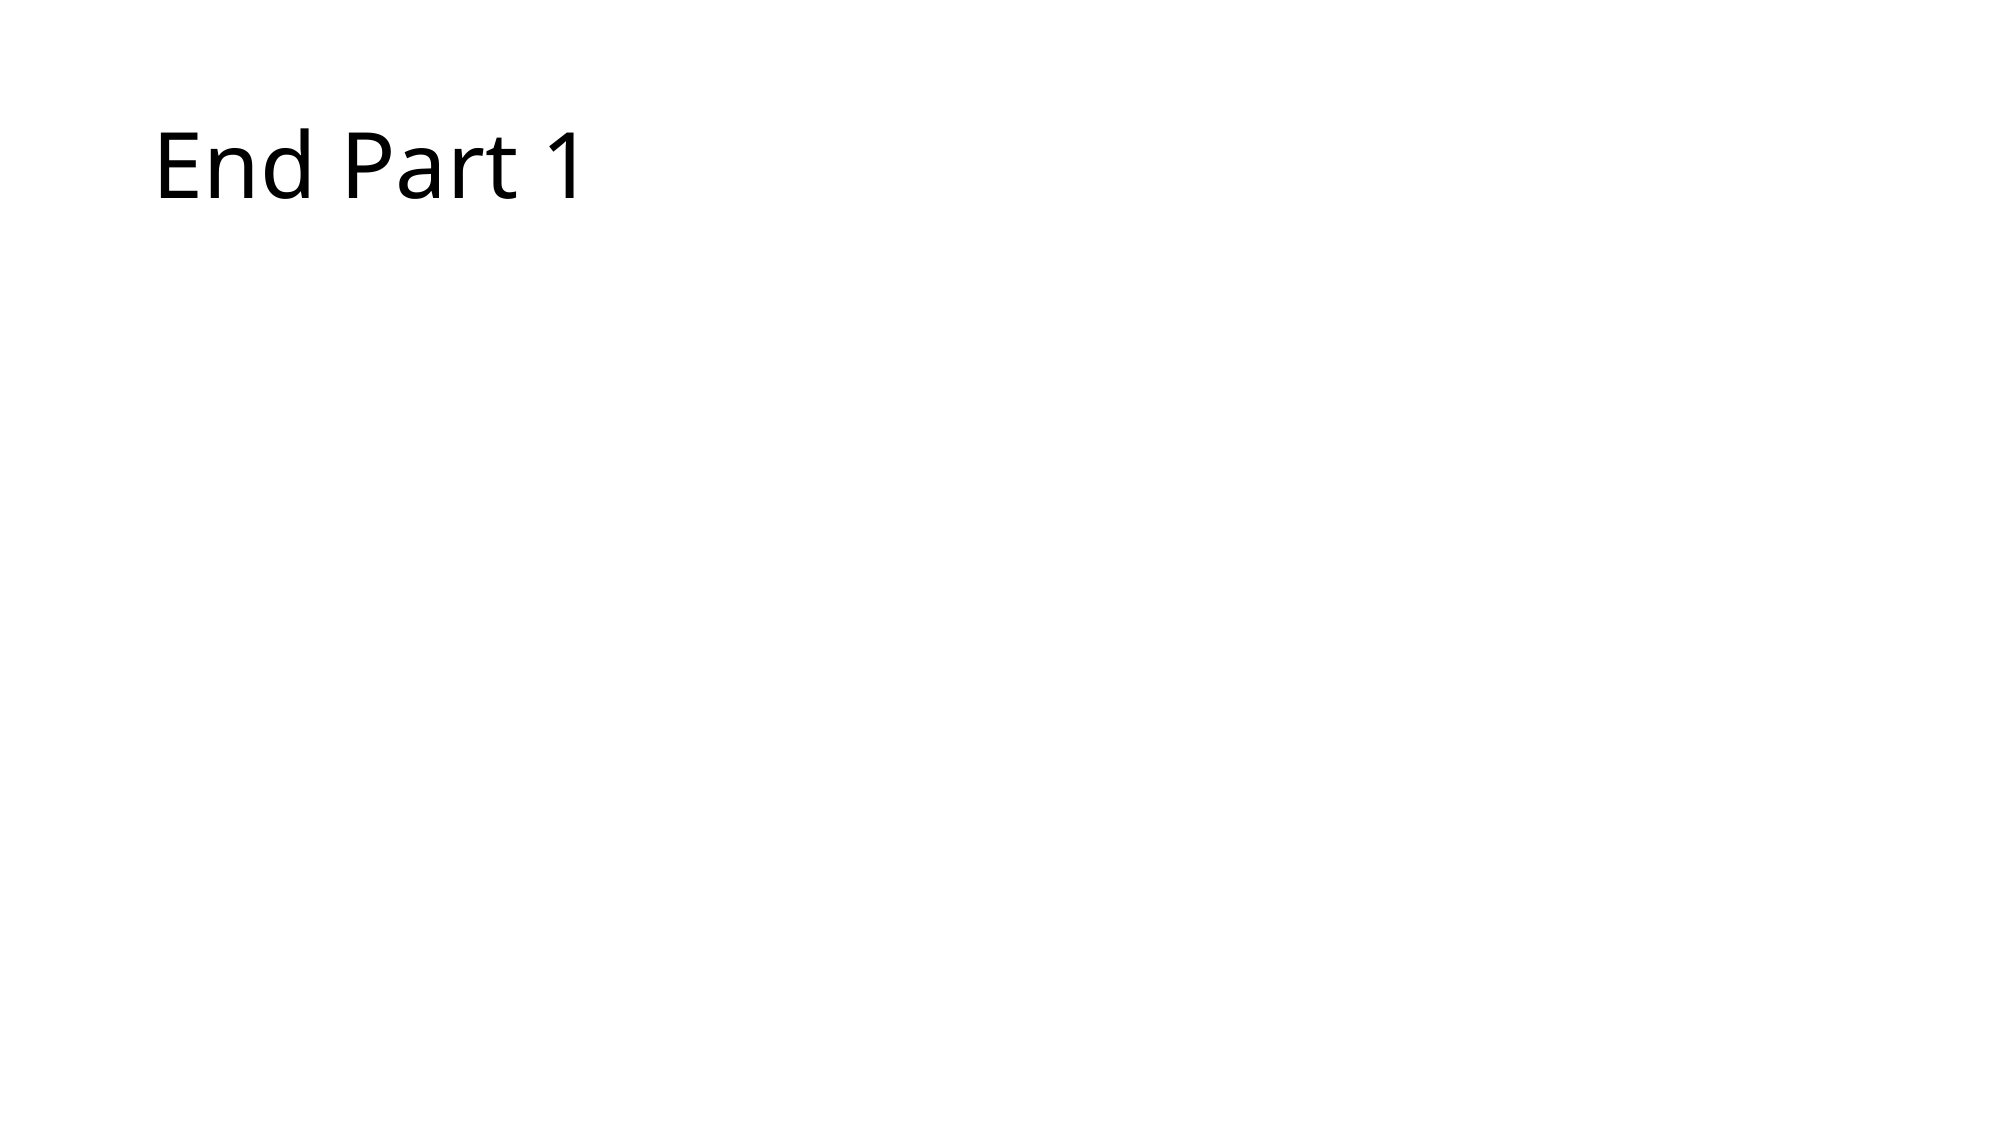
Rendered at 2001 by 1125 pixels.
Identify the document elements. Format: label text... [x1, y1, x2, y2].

title End Part 1 [137, 59, 1863, 278]
